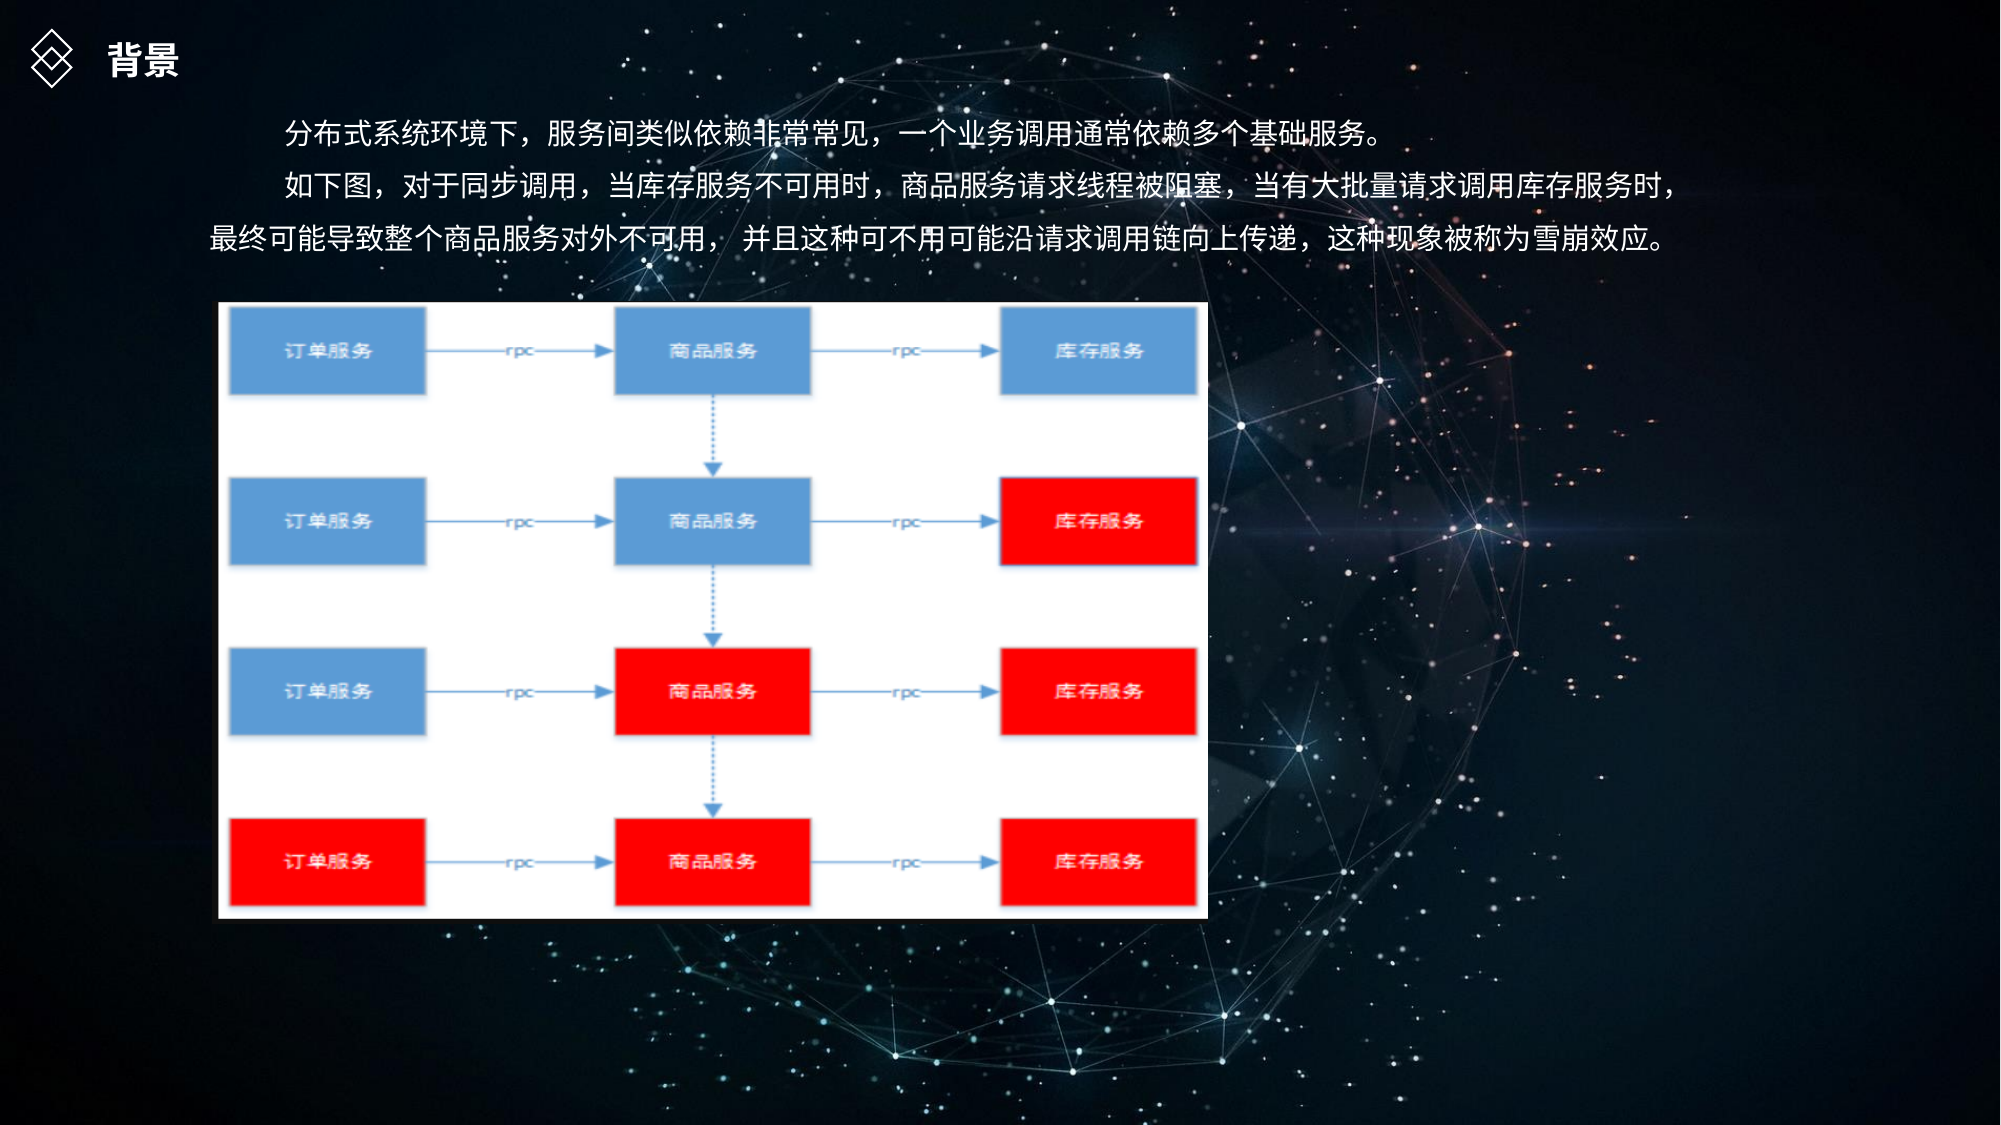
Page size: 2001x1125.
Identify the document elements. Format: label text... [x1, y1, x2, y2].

text_box 分布式系统环境下，服务间类似依赖非常常见，一个业务调用通常依赖多个基础服务。 如下图，对于同步调用，当库存服务不可用时，商品服务请求线程被阻塞，当有大批量请求调用库存服务时，最终可能导致整个商品服务对外不可用， 并且这种可不用可能沿请求调用链向上传递，这种现象被称为雪崩效应。 [194, 90, 1707, 263]
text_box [32, 29, 72, 87]
picture [0, 0, 2001, 1125]
text_box 背景 [91, 29, 442, 90]
